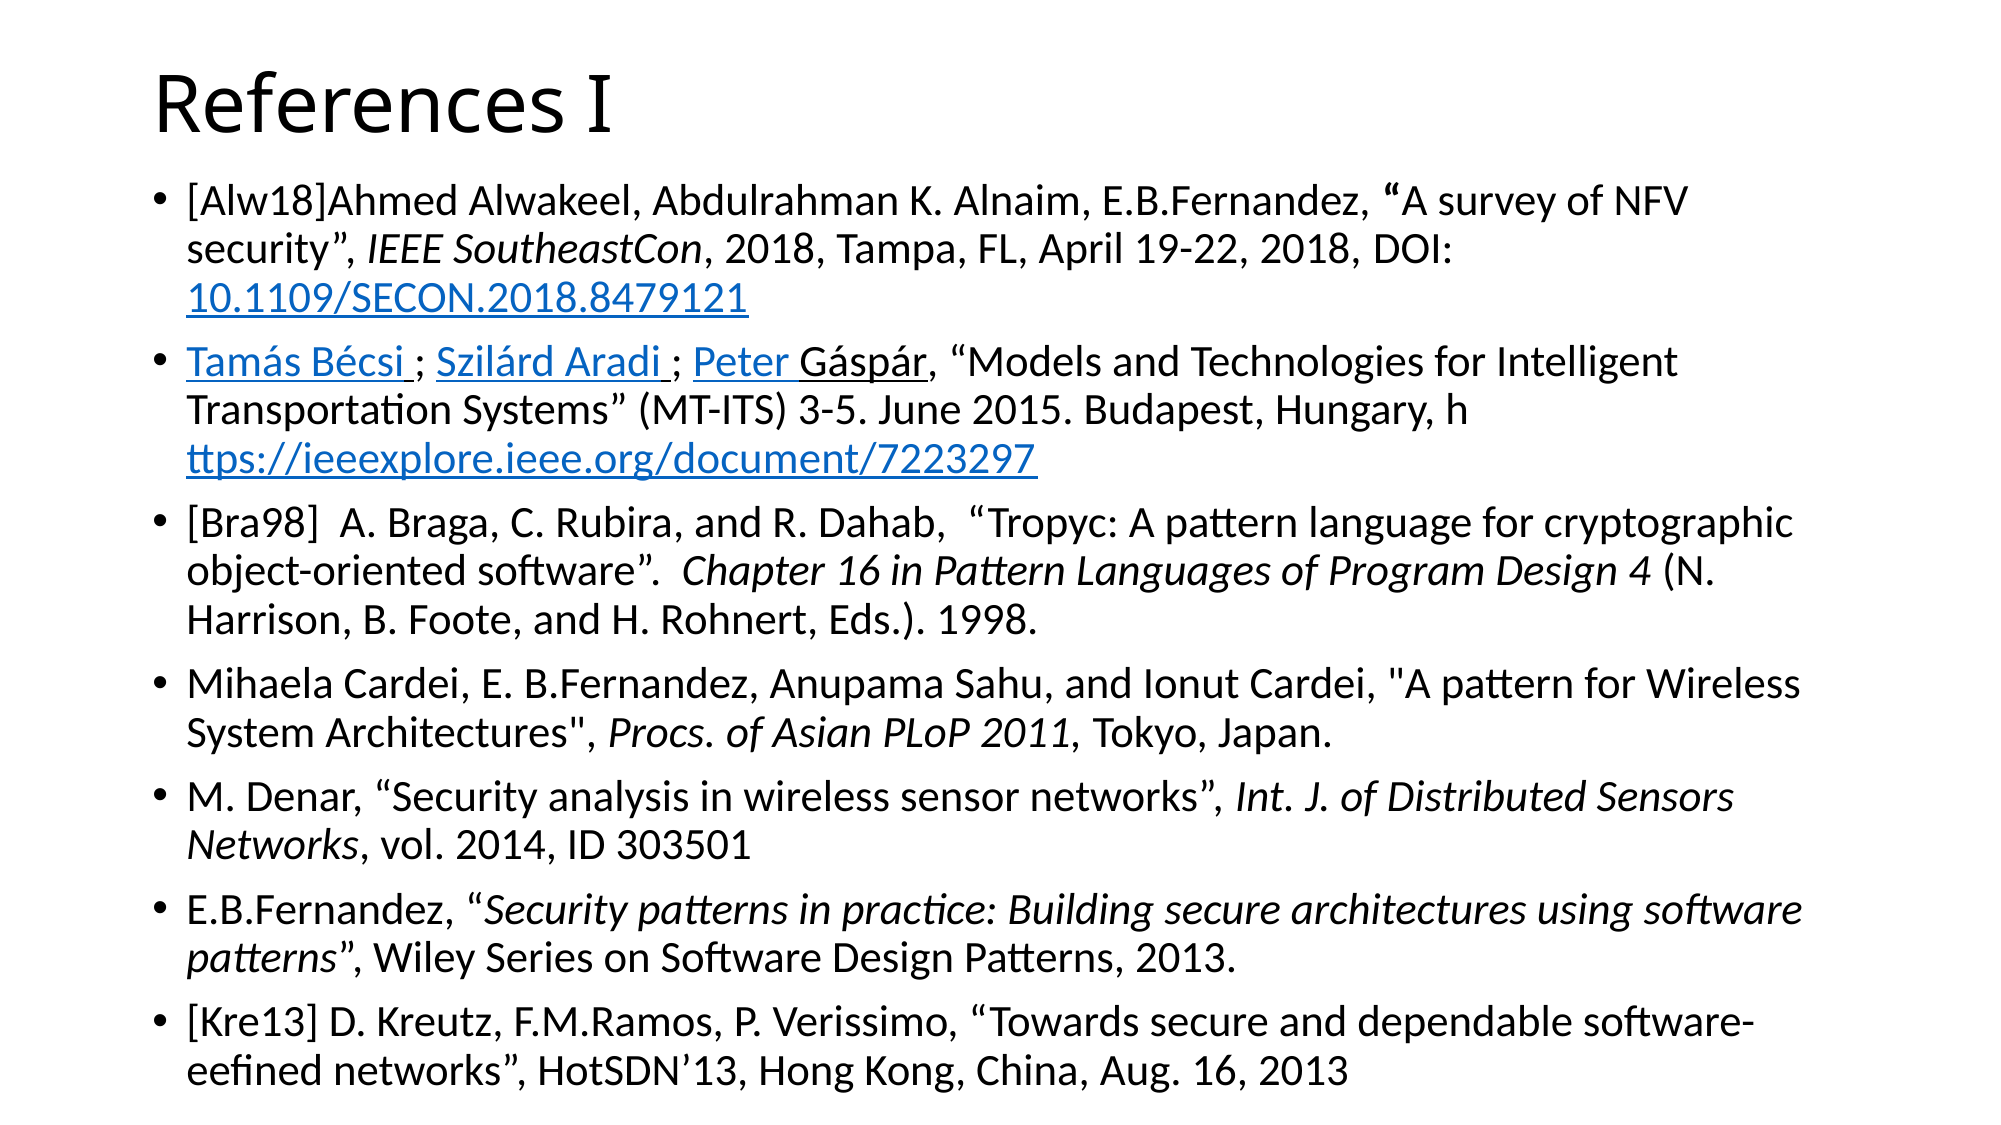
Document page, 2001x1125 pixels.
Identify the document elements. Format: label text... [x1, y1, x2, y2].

title References I [137, 55, 1863, 158]
list [Alw18]Ahmed Alwakeel, Abdulrahman K. Alnaim, E.B.Fernandez, “A survey of NFV security”, IEEE SoutheastCon, 2018, Tampa, FL, April 19-22, 2018, DOI: 10.1109/SECON.2018.8479121 Tamás Bécsi ; Szilárd Aradi ; Peter Gáspár, “Models and Technologies for Intelligent Transportation Systems” (MT-ITS) 3-5. June 2015. Budapest, Hungary, https://ieeexplore.ieee.org/document/7223297 [Bra98] A. Braga, C. Rubira, and R. Dahab, “Tropyc: A pattern language for cryptographic object-oriented software”. Chapter 16 in Pattern Languages of Program Design 4 (N. Harrison, B. Foote, and H. Rohnert, Eds.). 1998. Mihaela Cardei, E. B.Fernandez, Anupama Sahu, and Ionut Cardei, "A pattern for Wireless System Architectures", Procs. of Asian PLoP 2011, Tokyo, Japan. M. Denar, “Security analysis in wireless sensor networks”, Int. J. of Distributed Sensors Networks, vol. 2014, ID 303501 E.B.Fernandez, “Security patterns in practice: Building secure architectures using software patterns”, Wiley Series on Software Design Patterns, 2013. [Kre13] D. Kreutz, F.M.Ramos, P. Verissimo, “Towards secure and dependable software-eefined networks”, HotSDN’13, Hong Kong, China, Aug. 16, 2013 [137, 169, 1863, 1105]
